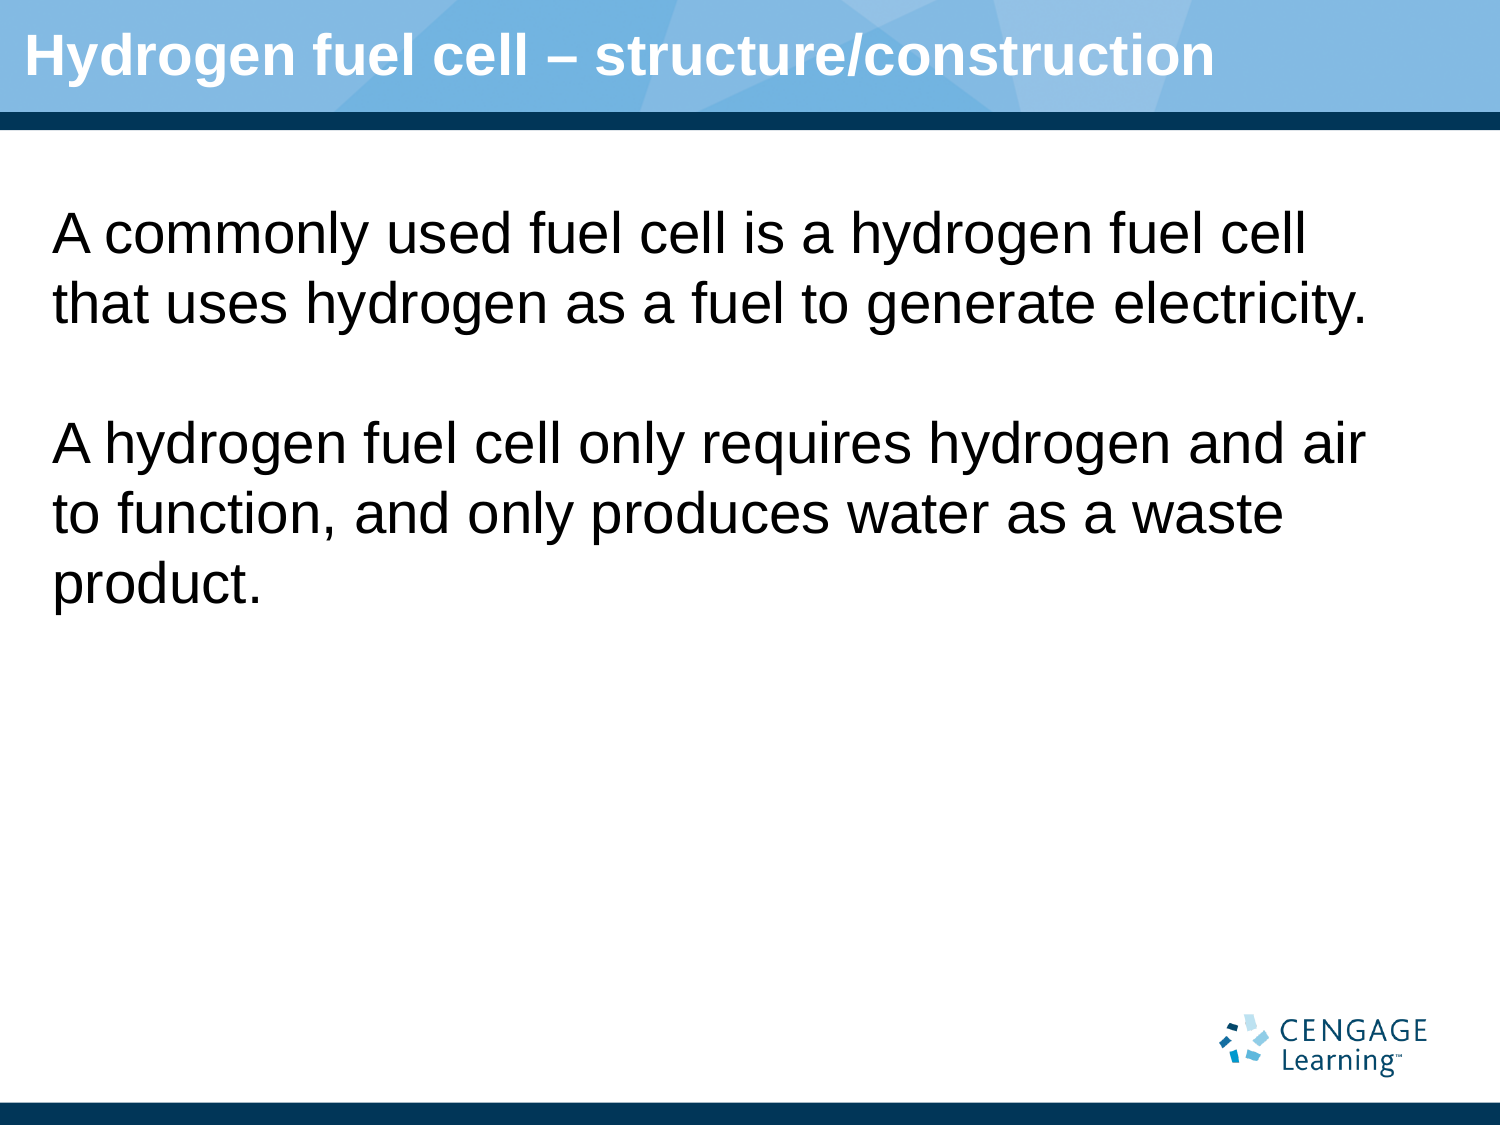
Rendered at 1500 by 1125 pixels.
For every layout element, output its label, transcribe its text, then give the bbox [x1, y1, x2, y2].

picture [1195, 990, 1450, 1101]
text_box A commonly used fuel cell is a hydrogen fuel cell that uses hydrogen as a fuel to generate electricity. A hydrogen fuel cell only requires hydrogen and air to function, and only produces water as a waste product. [37, 187, 1400, 623]
picture [0, 0, 1500, 112]
title Hydrogen fuel cell – structure/construction [24, 24, 1413, 100]
